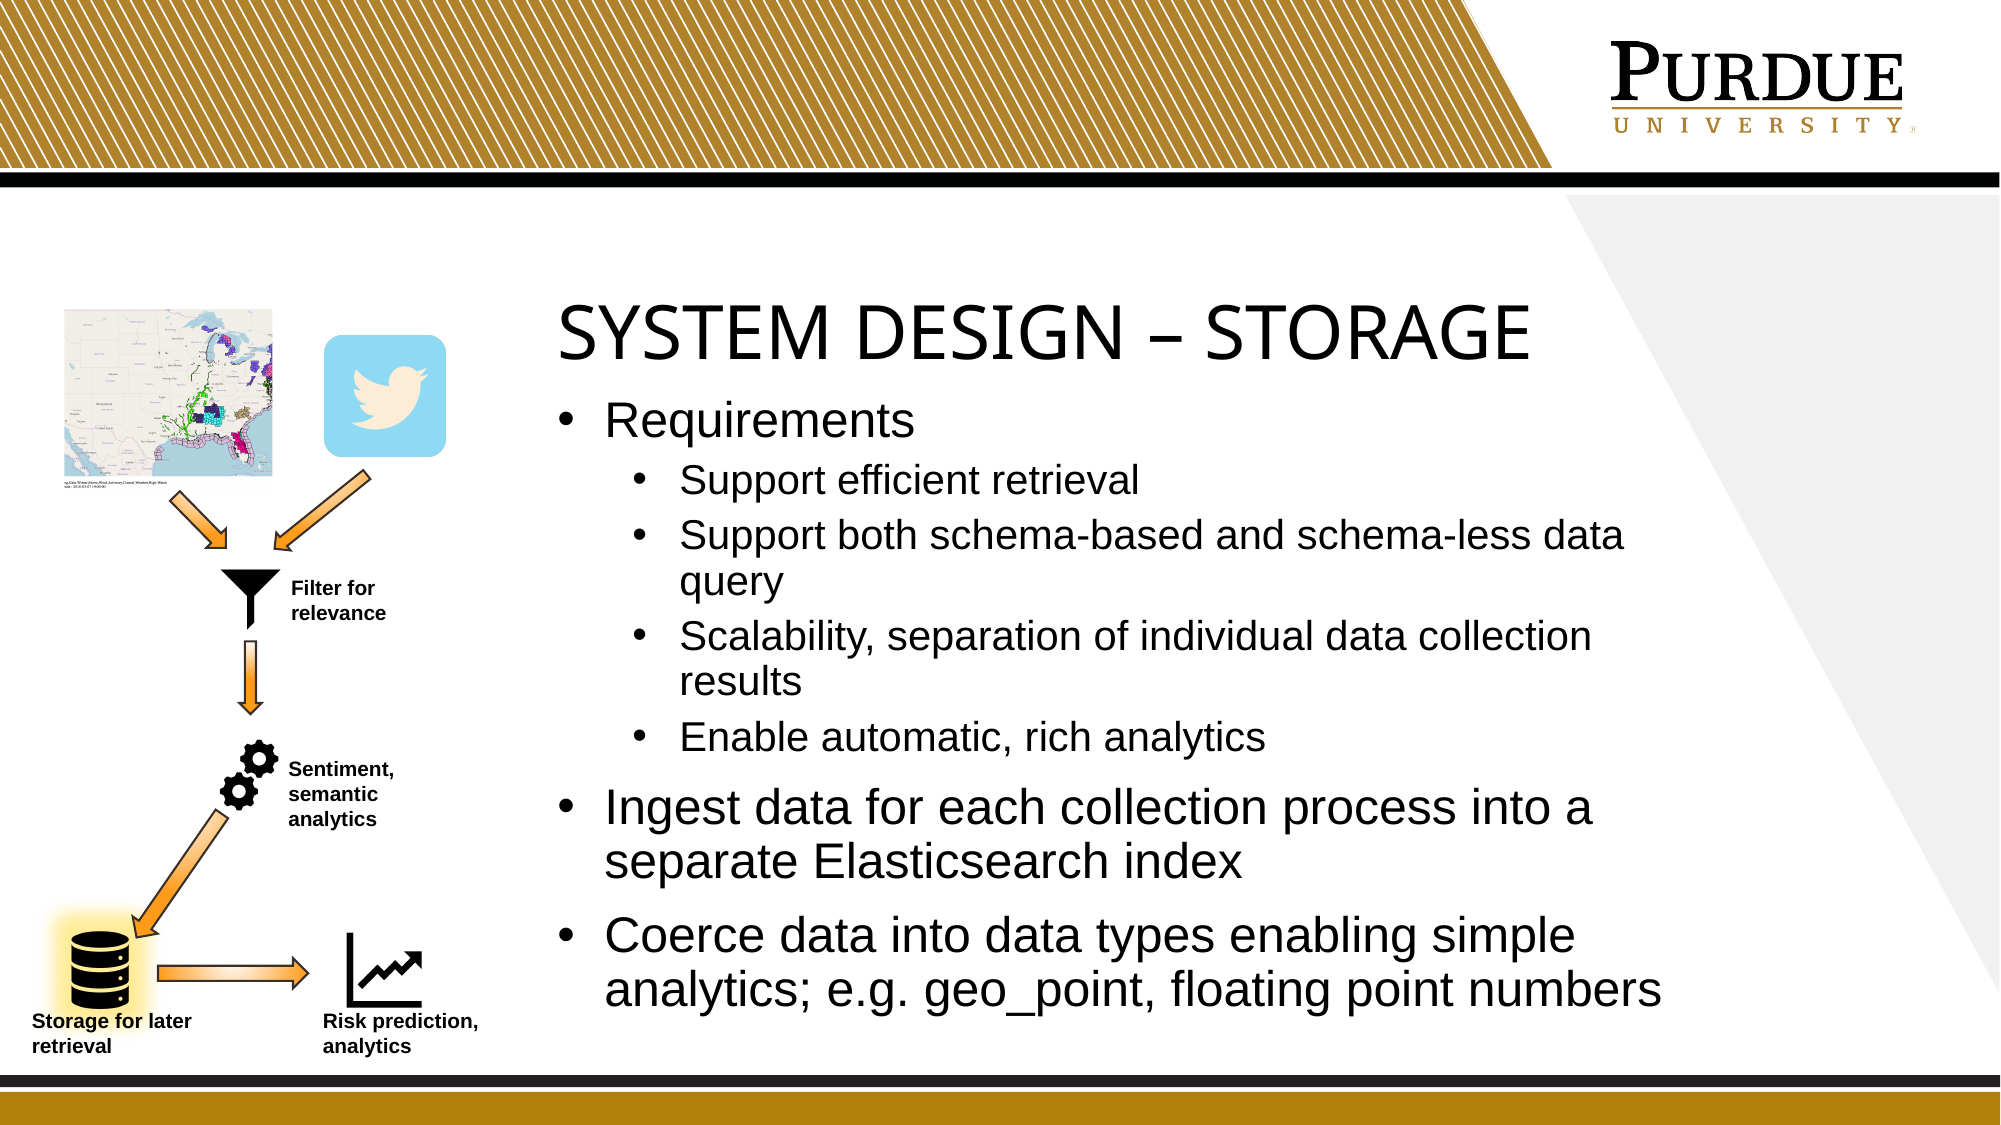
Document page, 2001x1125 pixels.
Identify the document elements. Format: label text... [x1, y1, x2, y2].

title system design – storage [557, 294, 1538, 394]
list Requirements Support efficient retrieval Support both schema-based and schema-less data query Scalability, separation of individual data collection results Enable automatic, rich analytics Ingest data for each collection process into a separate Elasticsearch index Coerce data into data types enabling simple analytics; e.g. geo_point, floating point numbers [557, 394, 1710, 1052]
picture [1611, 41, 1917, 133]
picture [64, 308, 273, 485]
picture [324, 335, 446, 457]
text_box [16, 485, 501, 1067]
